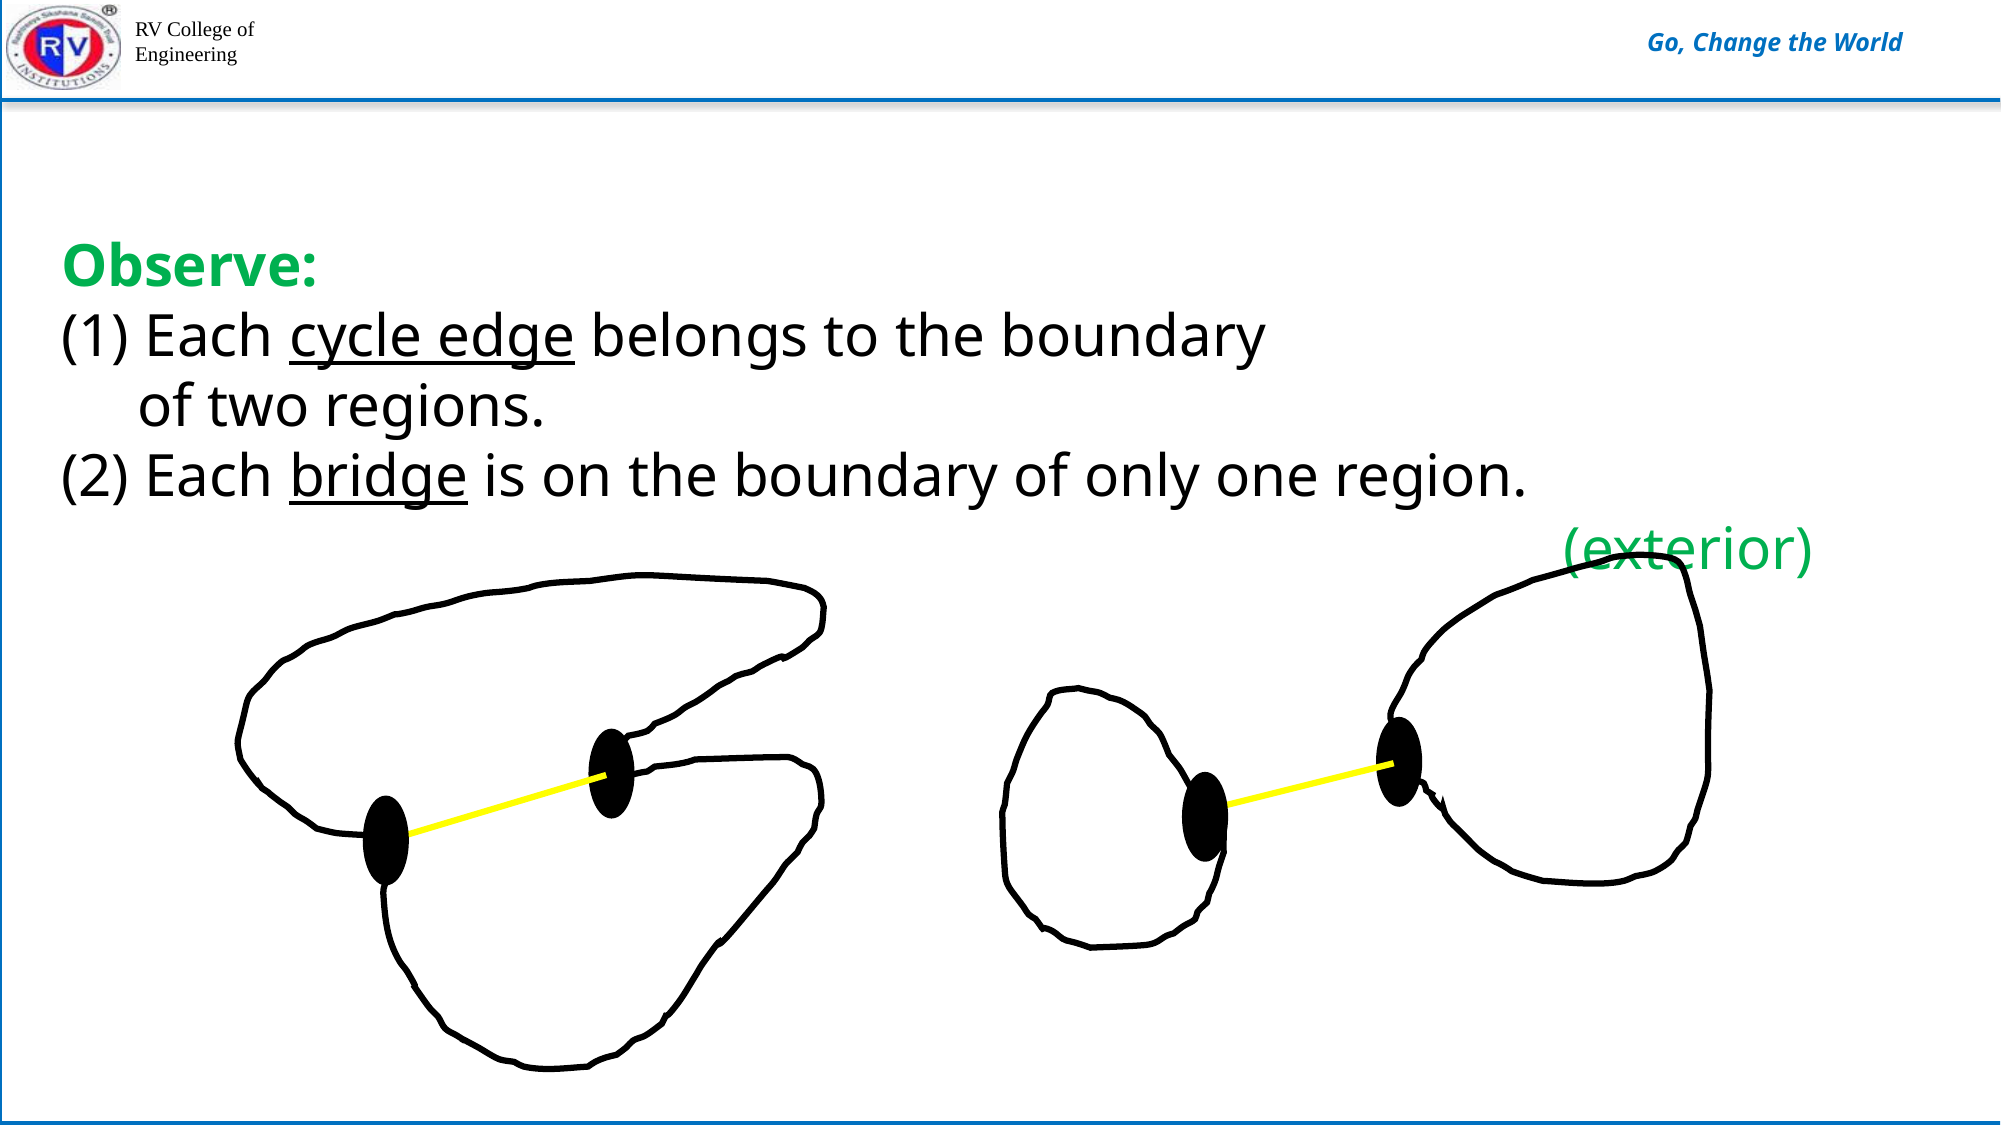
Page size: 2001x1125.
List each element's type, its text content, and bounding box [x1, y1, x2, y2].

text_box (exterior) [1548, 503, 1828, 589]
text_box [237, 574, 825, 837]
text_box [590, 740, 633, 790]
text_box [1001, 687, 1222, 949]
text_box [382, 756, 822, 1070]
text_box [1389, 554, 1711, 885]
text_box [1183, 718, 1421, 860]
text_box Observe: (1) Each cycle edge belongs to the boundary of two regions. (2) Each bridge is on the boundary of only one region. [46, 219, 1543, 516]
picture [6, 4, 121, 90]
text_box [364, 825, 407, 884]
